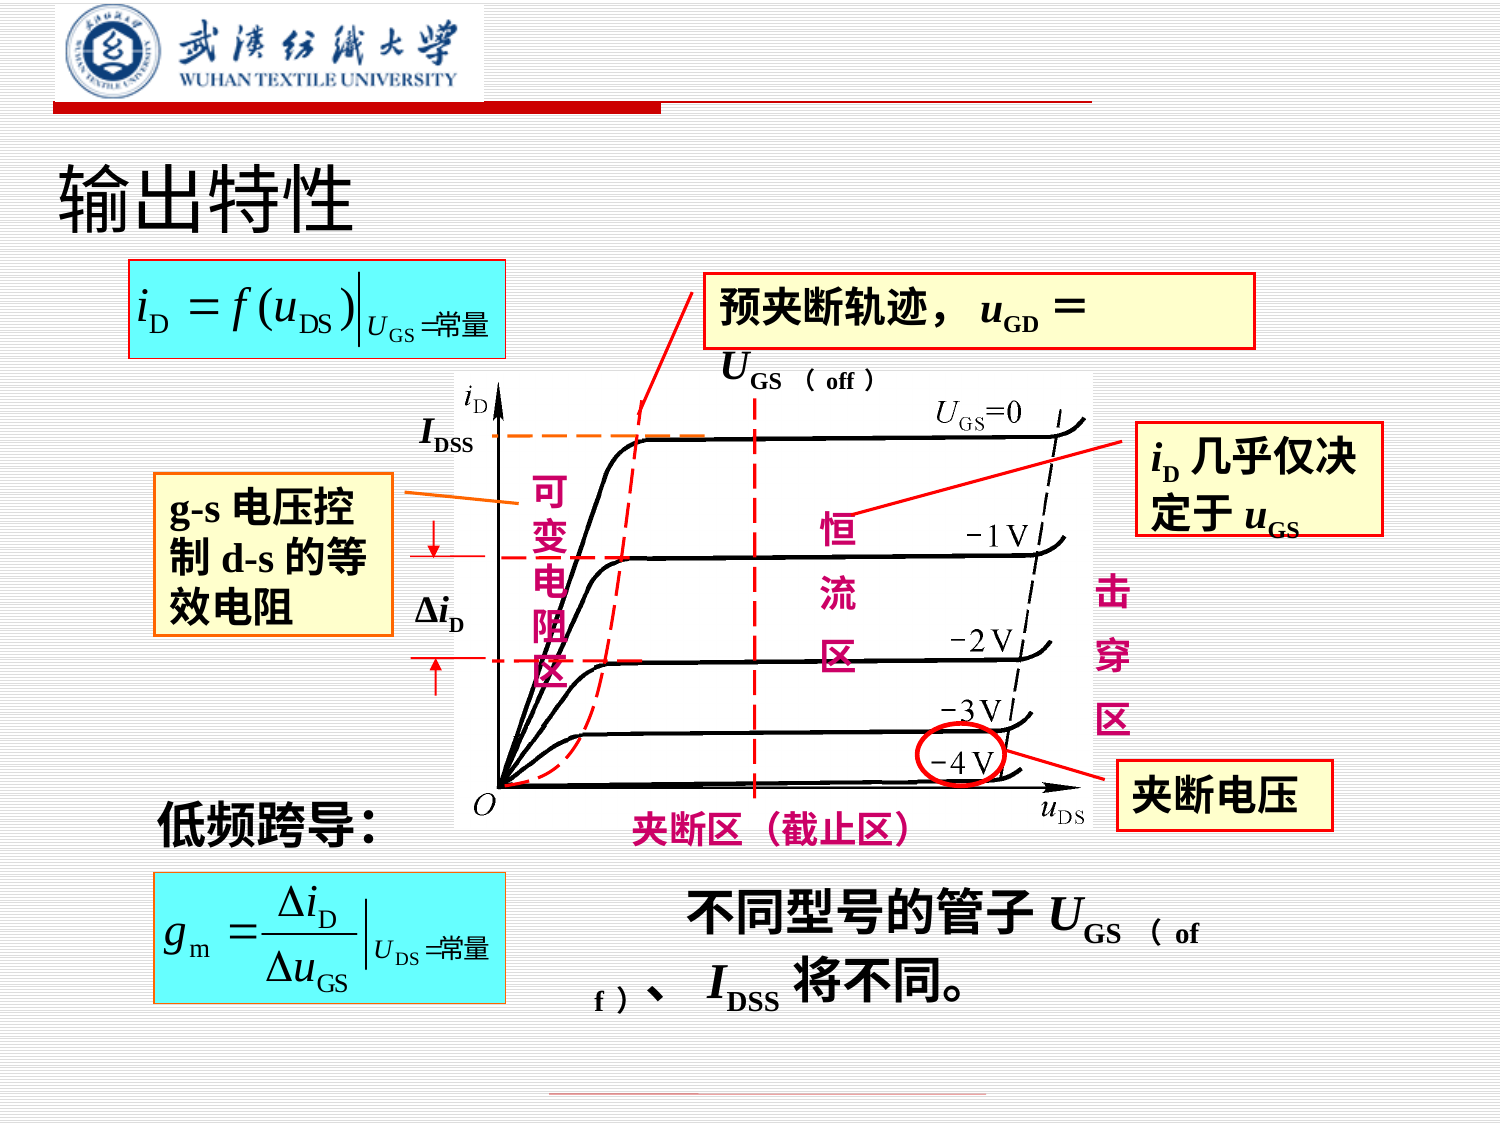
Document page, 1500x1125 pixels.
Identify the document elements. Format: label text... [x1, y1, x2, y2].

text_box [916, 723, 1333, 832]
text_box 夹断区（截止区） [617, 838, 955, 859]
text_box 预夹断轨迹，uGD＝UGS（off） [704, 273, 1255, 349]
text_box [400, 520, 643, 696]
text_box 低频跨导： [142, 785, 443, 861]
text_box 击 穿 区 [1096, 560, 1155, 721]
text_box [454, 373, 1093, 829]
text_box g-s电压控制d-s的等效电阻 [154, 473, 393, 636]
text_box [129, 260, 505, 358]
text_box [404, 398, 705, 460]
text_box iD几乎仅决定于uGS [1136, 422, 1383, 536]
text_box 不同型号的管子UGS（off）、IDSS将不同。 [579, 873, 1278, 1025]
picture [55, 4, 484, 102]
title 输出特性 [40, 136, 1317, 250]
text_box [154, 873, 505, 1003]
